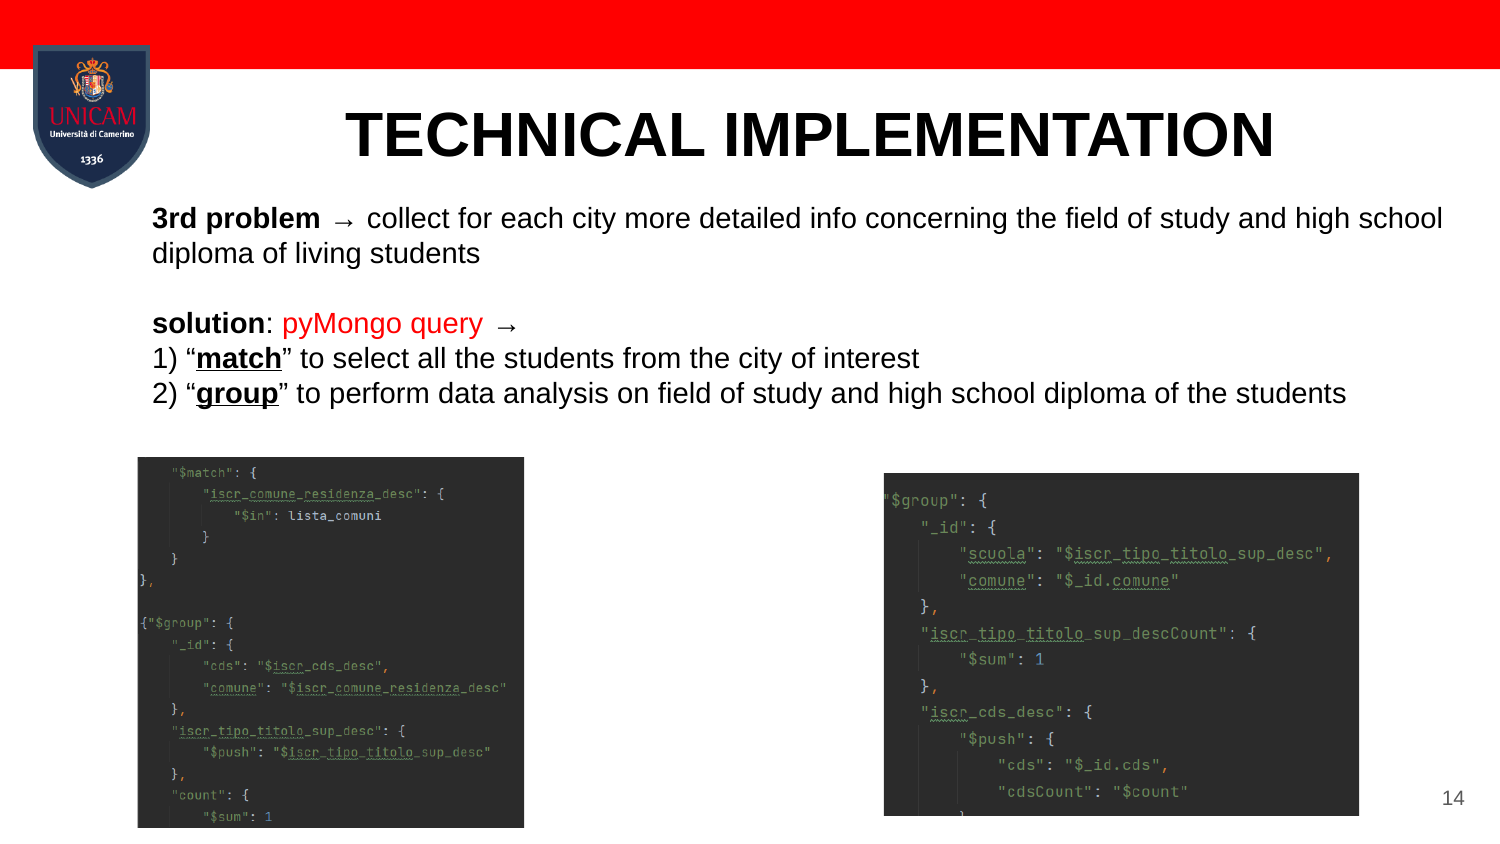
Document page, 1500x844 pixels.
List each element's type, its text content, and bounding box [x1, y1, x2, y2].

picture [137, 457, 525, 828]
picture [883, 473, 1360, 816]
text_box 3rd problem → collect for each city more detailed info concerning the field of study and high school diploma of living students solution: pyMongo query → 1) “match” to select all the students from the city of interest 2) “group” to perform data analysis on field of study and high school diploma of the students [137, 184, 1462, 424]
slide_number ‹#› [1389, 764, 1480, 830]
picture [33, 45, 150, 190]
text_box [0, 0, 1500, 70]
text_box TECHNICAL IMPLEMENTATION [154, 79, 1474, 181]
